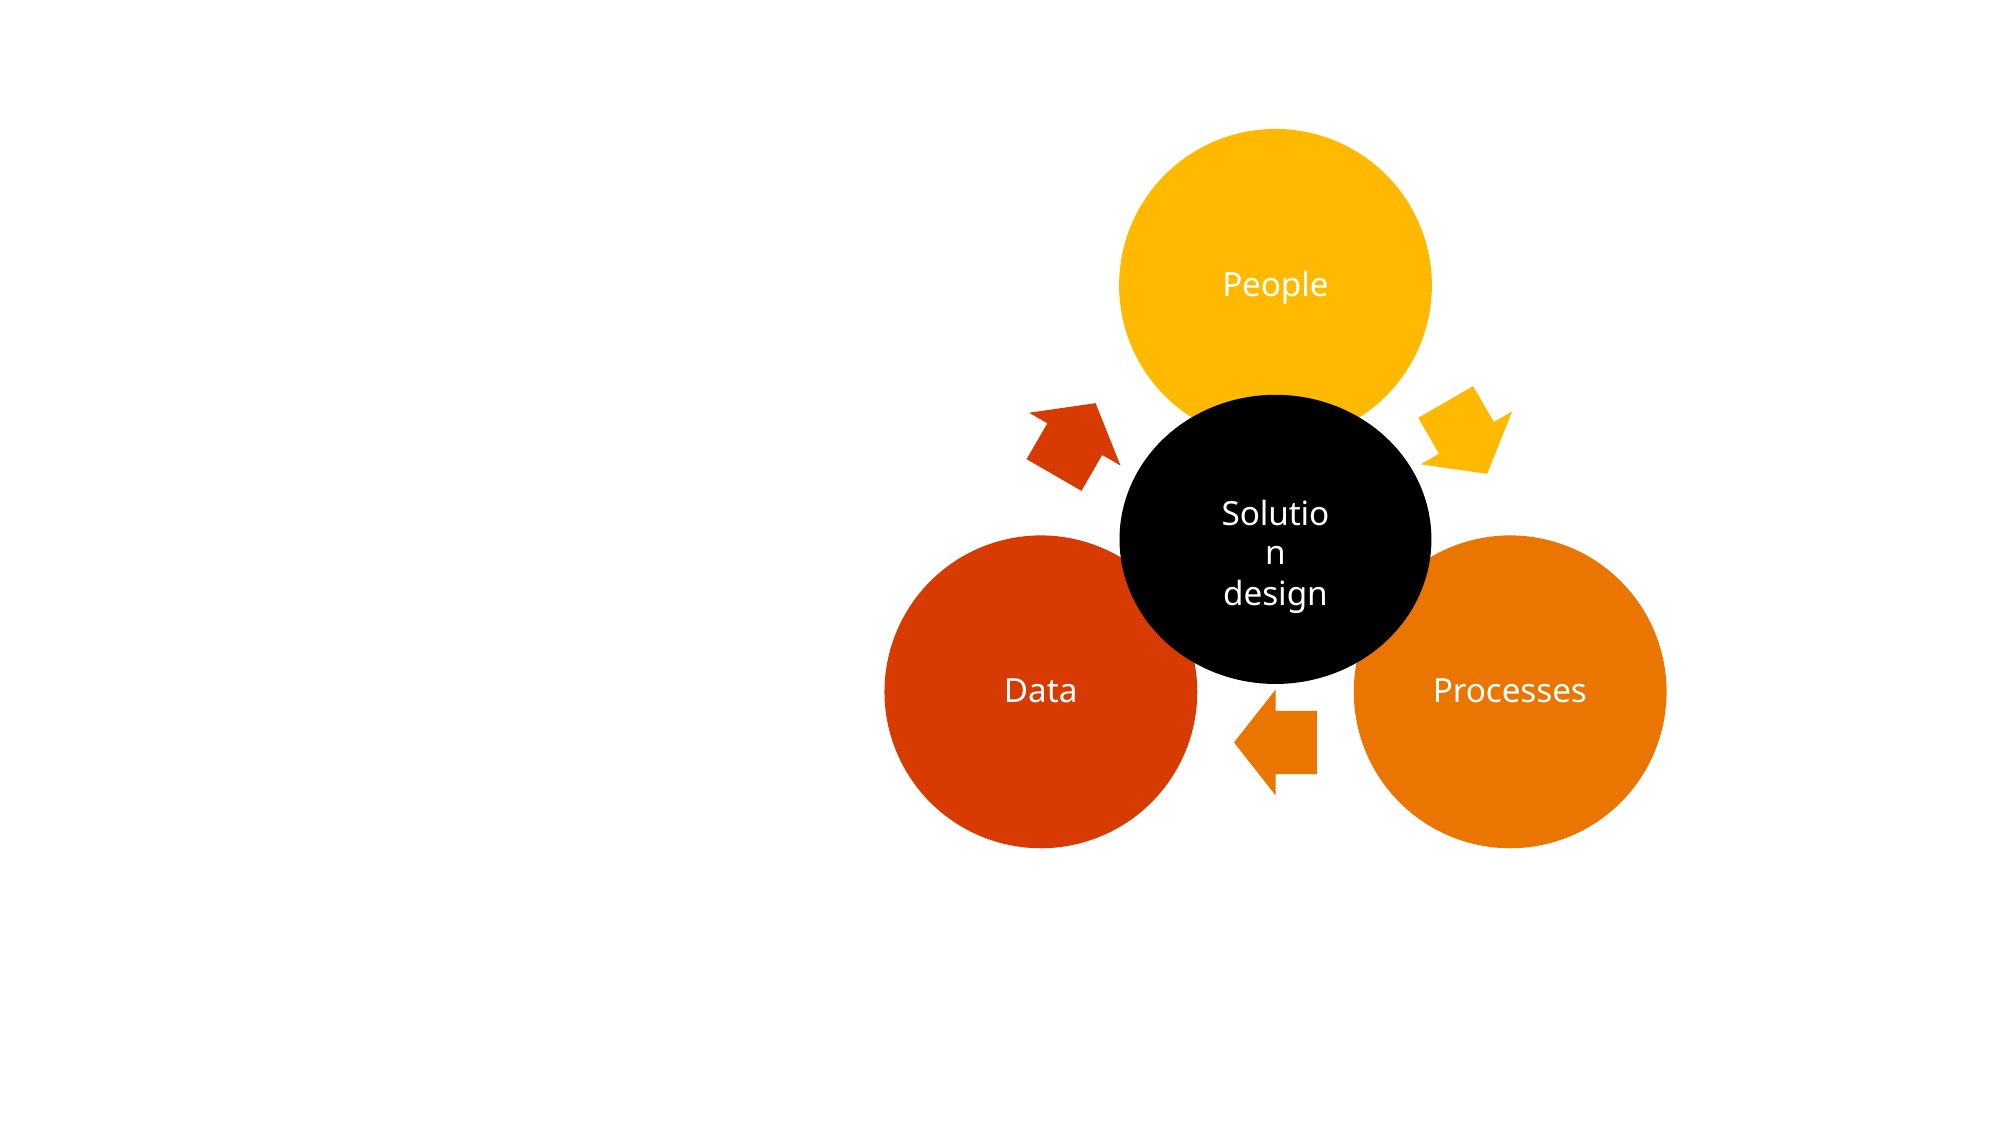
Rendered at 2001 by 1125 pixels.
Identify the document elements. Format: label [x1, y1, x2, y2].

text_box [1119, 394, 1432, 685]
text_box [884, 117, 1667, 860]
